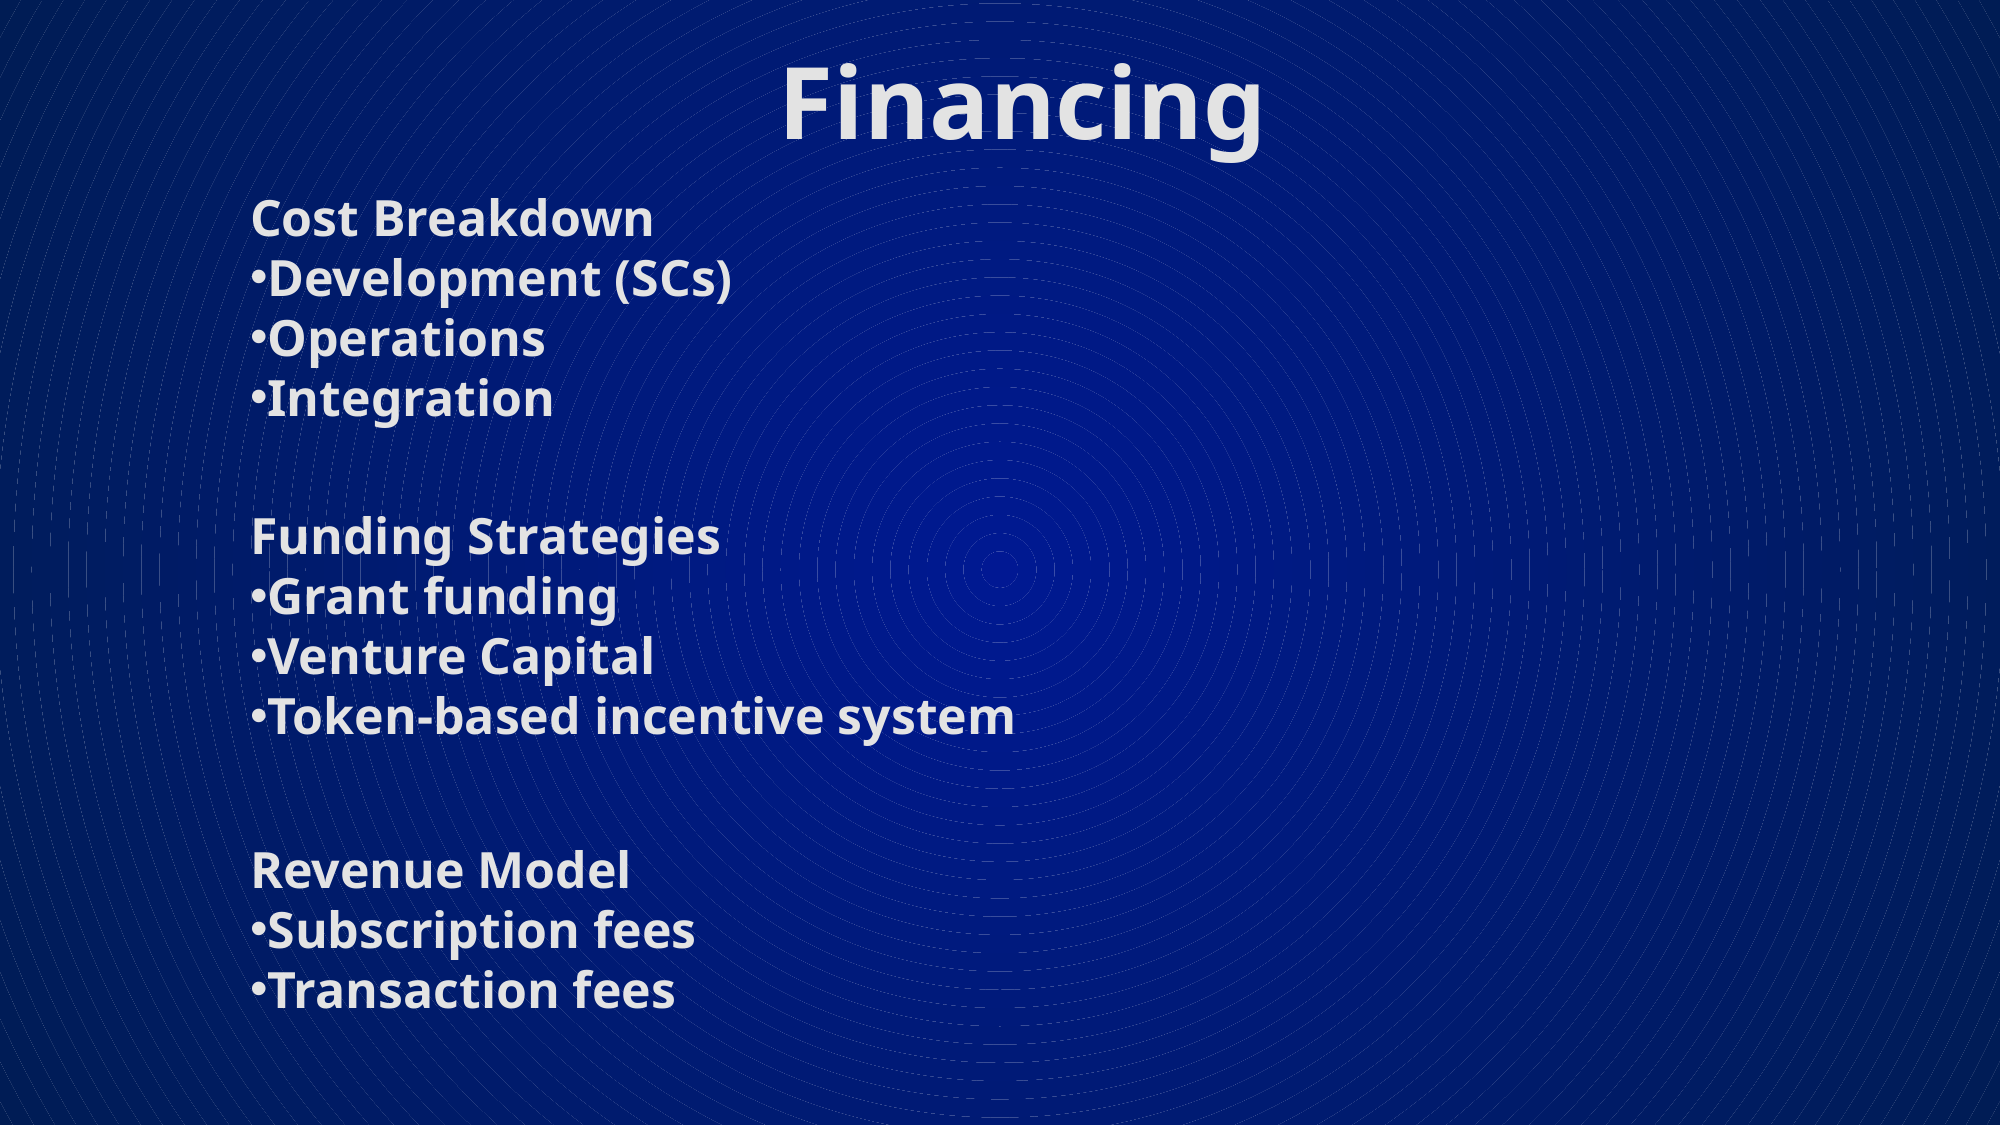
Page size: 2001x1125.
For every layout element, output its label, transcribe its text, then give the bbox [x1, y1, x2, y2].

text_box Revenue Model Subscription fees Transaction fees [235, 830, 1707, 1026]
text_box Funding Strategies Grant funding Venture Capital Token-based incentive system [235, 497, 1707, 813]
text_box Financing [764, 32, 1530, 167]
text_box [0, 0, 2000, 1125]
text_box Cost Breakdown Development (SCs) Operations Integration [235, 179, 1707, 495]
